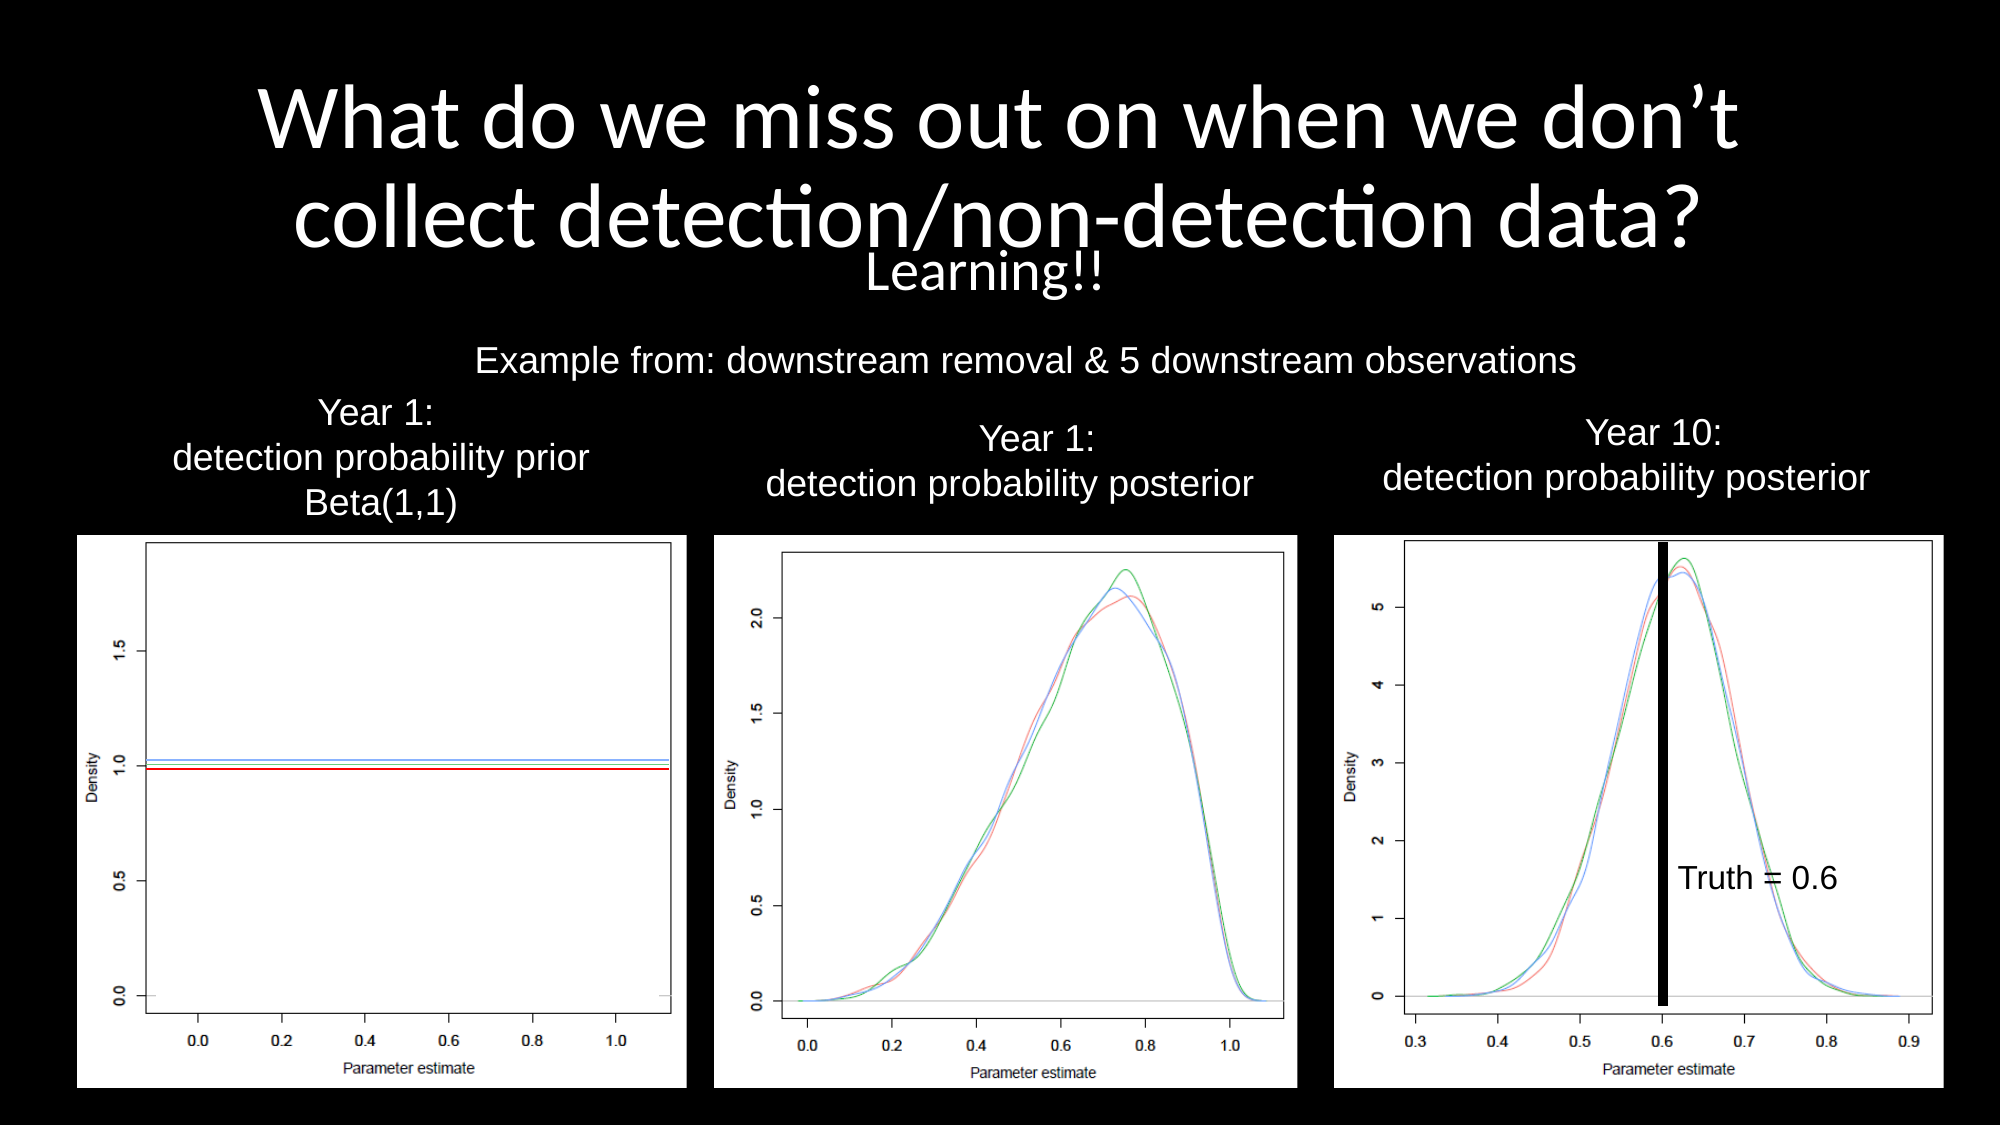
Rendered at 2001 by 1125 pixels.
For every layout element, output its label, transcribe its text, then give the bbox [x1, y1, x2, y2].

text_box Year 1: detection probability prior Beta(1,1) [146, 380, 617, 531]
text_box Example from: downstream removal & 5 downstream observations [459, 328, 1639, 389]
text_box Year 1: detection probability posterior [750, 406, 1334, 512]
picture [76, 534, 687, 1088]
picture [1333, 534, 1944, 1088]
picture [713, 534, 1298, 1088]
list Learning!! [842, 232, 1158, 328]
title What do we miss out on when we don’t collect detection/non-detection data? [137, 59, 1863, 278]
text_box Year 10: detection probability posterior [1367, 400, 1951, 506]
